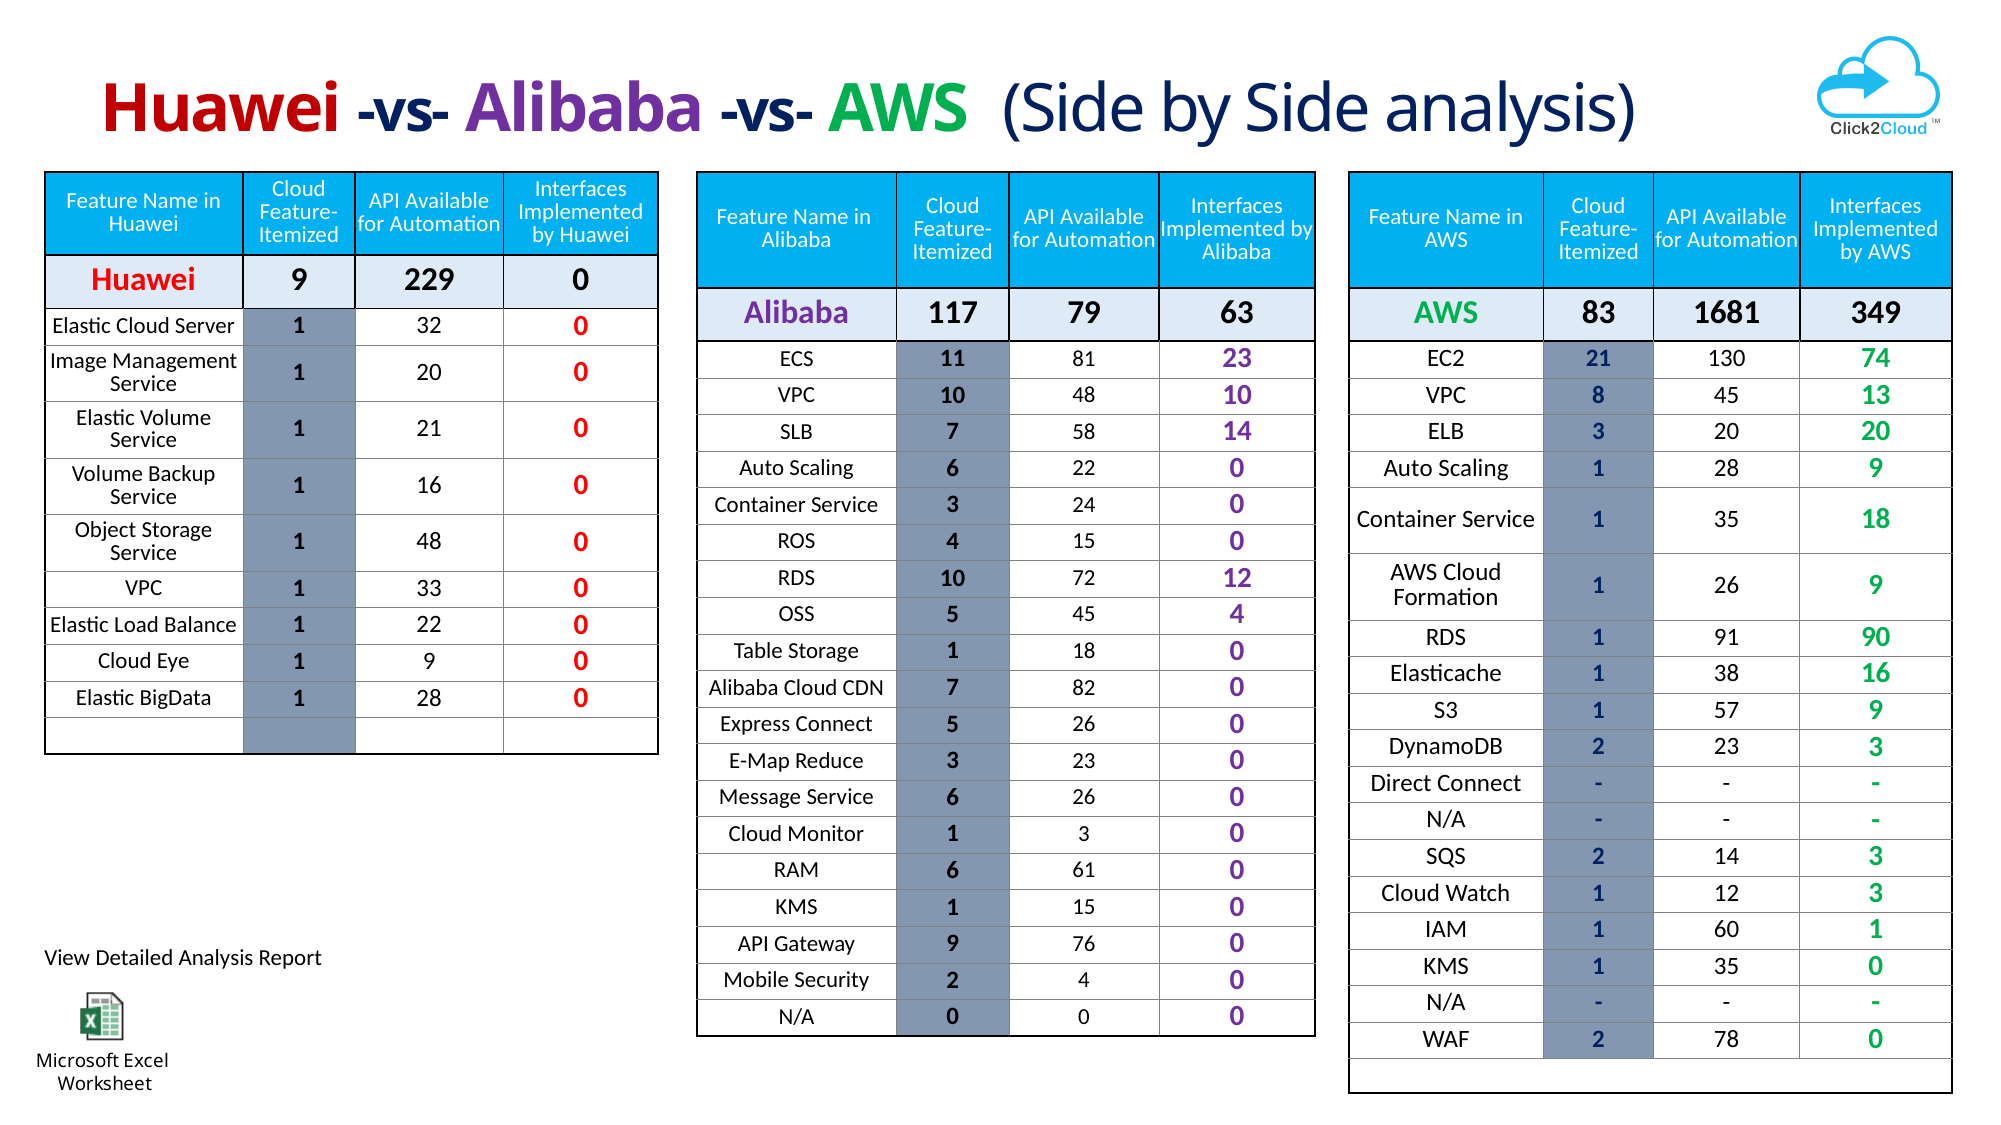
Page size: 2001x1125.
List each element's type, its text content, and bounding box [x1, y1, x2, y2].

table_cell 0 [504, 572, 657, 607]
table_cell - [1654, 803, 1799, 839]
table_cell 72 [1010, 561, 1159, 597]
table_cell Table Storage [698, 635, 896, 670]
table_header Cloud Feature-Itemized [244, 173, 354, 254]
table_cell 0 [1160, 927, 1314, 963]
text_box Huawei -vs- Alibaba -vs- AWS (Side by Side analysis) [25, 55, 1938, 165]
table_cell [356, 718, 503, 753]
table_cell 10 [897, 379, 1009, 414]
table_header API Available for Automation [356, 173, 503, 254]
table_cell 1 [1544, 657, 1653, 693]
table_cell 82 [1010, 671, 1159, 707]
picture [1816, 35, 1941, 135]
table_cell 81 [1010, 342, 1159, 378]
table_cell 1 [1544, 452, 1653, 487]
table_cell 18 [1010, 635, 1159, 670]
table_cell 1 [244, 346, 355, 401]
table_cell 2 [1544, 730, 1653, 766]
table_cell 2 [1544, 1023, 1653, 1058]
table_cell [244, 718, 355, 753]
table_cell 10 [1160, 379, 1314, 414]
table_cell DynamoDB [1350, 730, 1543, 766]
table_header Interfaces Implemented by Huawei [504, 173, 657, 254]
table_cell 1 [244, 309, 355, 345]
table_cell S3 [1350, 694, 1543, 729]
table_cell KMS [1350, 950, 1543, 985]
table_cell Container Service [1350, 488, 1543, 553]
table_cell 5 [897, 598, 1009, 634]
table_cell AWS [1350, 289, 1543, 340]
table_cell 1 [1544, 621, 1653, 656]
table_cell 23 [1160, 342, 1314, 378]
table_header API Available for Automation [1010, 173, 1158, 287]
table_cell Alibaba [698, 289, 896, 340]
table_cell 1 [244, 402, 355, 458]
table_cell 1 [1544, 950, 1653, 985]
table_cell Image Management Service [46, 346, 243, 401]
table_cell 1 [244, 572, 355, 607]
table_cell 3 [1800, 840, 1951, 876]
table_cell - [1544, 767, 1653, 802]
table_cell 23 [1654, 730, 1799, 766]
table_cell 0 [1160, 781, 1314, 816]
table_cell - [1800, 767, 1951, 802]
table_cell 4 [897, 525, 1009, 560]
table_cell 3 [1800, 877, 1951, 912]
table_cell 1 [897, 817, 1009, 853]
table_cell 74 [1800, 342, 1951, 378]
table_cell 9 [1800, 554, 1951, 620]
table_cell 0 [1160, 635, 1314, 670]
table_cell Mobile Security [698, 964, 896, 999]
table_cell 91 [1654, 621, 1799, 656]
table_cell OSS [698, 598, 896, 634]
table_cell 1 [1544, 913, 1653, 949]
table_cell 9 [356, 645, 503, 681]
table_cell SLB [698, 415, 896, 451]
table_cell 0 [1160, 964, 1314, 999]
table_cell 229 [356, 256, 503, 308]
table_cell 79 [1010, 289, 1158, 340]
table_cell 20 [1654, 415, 1799, 451]
table_cell 0 [504, 402, 657, 458]
table_cell ELB [1350, 415, 1543, 451]
table_cell - [1654, 767, 1799, 802]
table_cell Express Connect [698, 708, 896, 743]
table_header Feature Name in Alibaba [698, 173, 896, 287]
table_cell E-Map Reduce [698, 744, 896, 780]
table_header Interfaces Implemented by Alibaba [1160, 173, 1314, 287]
table_cell 1 [244, 608, 355, 644]
table_cell 63 [1160, 289, 1314, 340]
table_cell 5 [897, 708, 1009, 743]
table_cell 28 [1654, 452, 1799, 487]
table_cell [46, 718, 243, 753]
table_cell 0 [504, 645, 657, 681]
table_cell 61 [1010, 854, 1159, 889]
table_cell Cloud Eye [46, 645, 243, 681]
table_cell WAF [1350, 1023, 1543, 1058]
table_cell 3 [1800, 730, 1951, 766]
table_cell Message Service [698, 781, 896, 816]
table_cell 6 [897, 452, 1009, 487]
table_cell 10 [897, 561, 1009, 597]
table_cell 1 [244, 515, 355, 571]
table_cell 1 [1544, 554, 1653, 620]
table_cell Cloud Watch [1350, 877, 1543, 912]
table_cell 9 [897, 927, 1009, 963]
table_cell 20 [1800, 415, 1951, 451]
table_header Feature Name in AWS [1350, 173, 1543, 287]
table_cell 78 [1654, 1023, 1799, 1058]
table_cell VPC [46, 572, 243, 607]
table_cell 0 [1160, 708, 1314, 743]
table_cell 1 [897, 635, 1009, 670]
table_cell 14 [1160, 415, 1314, 451]
table_cell 0 [504, 682, 657, 717]
table_cell 8 [1544, 379, 1653, 414]
table_cell AWS Cloud Formation [1350, 554, 1543, 620]
table_cell 1 [897, 890, 1009, 926]
table_cell 23 [1010, 744, 1159, 780]
table_cell 9 [244, 256, 354, 308]
table_header Cloud Feature-Itemized [897, 173, 1008, 287]
table_cell Elastic Cloud Server [46, 309, 243, 345]
table_cell Container Service [698, 488, 896, 524]
table_cell Volume Backup Service [46, 459, 243, 514]
table_cell 16 [1800, 657, 1951, 693]
table_cell 1 [1544, 488, 1653, 553]
table_cell 0 [897, 1000, 1009, 1035]
table_cell 11 [897, 342, 1009, 378]
table_cell - [1544, 986, 1653, 1022]
table_cell RAM [698, 854, 896, 889]
table_cell 35 [1654, 950, 1799, 985]
table_cell 1 [1544, 877, 1653, 912]
table_cell [1350, 1059, 1951, 1092]
table_cell 0 [504, 608, 657, 644]
table_cell - [1544, 803, 1653, 839]
table_cell VPC [1350, 379, 1543, 414]
table_cell RDS [1350, 621, 1543, 656]
table_cell 22 [1010, 452, 1159, 487]
table_cell Elastic Load Balance [46, 608, 243, 644]
table_cell 0 [1160, 452, 1314, 487]
table_cell 18 [1800, 488, 1951, 553]
table_cell 33 [356, 572, 503, 607]
table_cell 130 [1654, 342, 1799, 378]
table_cell 57 [1654, 694, 1799, 729]
table_cell - [1800, 803, 1951, 839]
table_cell Elastic BigData [46, 682, 243, 717]
table_cell 117 [897, 289, 1008, 340]
table_cell VPC [698, 379, 896, 414]
table_cell 4 [1010, 964, 1159, 999]
table_cell 45 [1010, 598, 1159, 634]
table_cell 13 [1800, 379, 1951, 414]
table_cell 12 [1654, 877, 1799, 912]
table_cell 0 [1160, 1000, 1314, 1035]
table_cell API Gateway [698, 927, 896, 963]
table_cell 6 [897, 781, 1009, 816]
table_cell RDS [698, 561, 896, 597]
table_cell 0 [1800, 950, 1951, 985]
table_cell 0 [504, 309, 657, 345]
table_cell 0 [504, 459, 657, 514]
table_cell 16 [356, 459, 503, 514]
table_cell 3 [897, 744, 1009, 780]
table_cell 349 [1801, 289, 1951, 340]
table_cell Huawei [46, 256, 242, 308]
table_cell 48 [356, 515, 503, 571]
table_cell 0 [1160, 817, 1314, 853]
table_cell [504, 718, 657, 753]
table_cell 0 [1160, 890, 1314, 926]
table_cell 38 [1654, 657, 1799, 693]
table_cell 24 [1010, 488, 1159, 524]
table_cell IAM [1350, 913, 1543, 949]
table_header Interfaces Implemented by AWS [1801, 173, 1951, 287]
table_cell 26 [1010, 708, 1159, 743]
table_cell - [1654, 986, 1799, 1022]
table_cell 9 [1800, 452, 1951, 487]
table_cell 26 [1010, 781, 1159, 816]
table_cell 1681 [1654, 289, 1799, 340]
table_cell Elastic Volume Service [46, 402, 243, 458]
table_cell 2 [1544, 840, 1653, 876]
table_cell N/A [698, 1000, 896, 1035]
table_cell - [1800, 986, 1951, 1022]
table_cell EC2 [1350, 342, 1543, 378]
table_cell 7 [897, 415, 1009, 451]
table_cell 0 [1010, 1000, 1159, 1035]
table_cell 22 [356, 608, 503, 644]
table_cell Alibaba Cloud CDN [698, 671, 896, 707]
table_cell 26 [1654, 554, 1799, 620]
table_cell 0 [1160, 488, 1314, 524]
table_cell 58 [1010, 415, 1159, 451]
table_cell Object Storage Service [46, 515, 243, 571]
table_header API Available for Automation [1654, 173, 1799, 287]
table_cell 1 [244, 459, 355, 514]
table_cell 3 [897, 488, 1009, 524]
table_cell Direct Connect [1350, 767, 1543, 802]
table_cell N/A [1350, 803, 1543, 839]
table_cell ROS [698, 525, 896, 560]
table_cell 21 [1544, 342, 1653, 378]
table_cell 32 [356, 309, 503, 345]
table_cell 60 [1654, 913, 1799, 949]
table_cell 76 [1010, 927, 1159, 963]
table_cell N/A [1350, 986, 1543, 1022]
table_cell 1 [244, 682, 355, 717]
table_cell 2 [897, 964, 1009, 999]
table_cell 1 [1544, 694, 1653, 729]
table_cell 0 [504, 256, 657, 308]
table_cell 0 [1160, 671, 1314, 707]
text_box View Detailed Analysis Report [29, 935, 370, 978]
table_cell 6 [897, 854, 1009, 889]
table_cell 0 [1800, 1023, 1951, 1058]
table_cell 35 [1654, 488, 1799, 553]
table_header Cloud Feature-Itemized [1544, 173, 1653, 287]
table_cell 4 [1160, 598, 1314, 634]
table_cell 0 [504, 346, 657, 401]
table_cell 45 [1654, 379, 1799, 414]
table_cell 28 [356, 682, 503, 717]
table_cell 7 [897, 671, 1009, 707]
table_cell Auto Scaling [1350, 452, 1543, 487]
table_cell 90 [1800, 621, 1951, 656]
table_cell 12 [1160, 561, 1314, 597]
table_cell 83 [1544, 289, 1653, 340]
table_cell 0 [1160, 744, 1314, 780]
table_cell 1 [1800, 913, 1951, 949]
table_cell 48 [1010, 379, 1159, 414]
table_cell 3 [1544, 415, 1653, 451]
table_cell 0 [504, 515, 657, 571]
table_cell Elasticache [1350, 657, 1543, 693]
table_cell Auto Scaling [698, 452, 896, 487]
table_cell SQS [1350, 840, 1543, 876]
table_cell 15 [1010, 890, 1159, 926]
table_cell 14 [1654, 840, 1799, 876]
table_cell KMS [698, 890, 896, 926]
table_cell ECS [698, 342, 896, 378]
table_cell 1 [244, 645, 355, 681]
table_cell 9 [1800, 694, 1951, 729]
table_cell 21 [356, 402, 503, 458]
table_cell Cloud Monitor [698, 817, 896, 853]
table_cell 3 [1010, 817, 1159, 853]
table_cell 0 [1160, 854, 1314, 889]
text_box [29, 991, 180, 1118]
table_cell 0 [1160, 525, 1314, 560]
table_header Feature Name in Huawei [46, 173, 242, 254]
table_cell 15 [1010, 525, 1159, 560]
table_cell 20 [356, 346, 503, 401]
